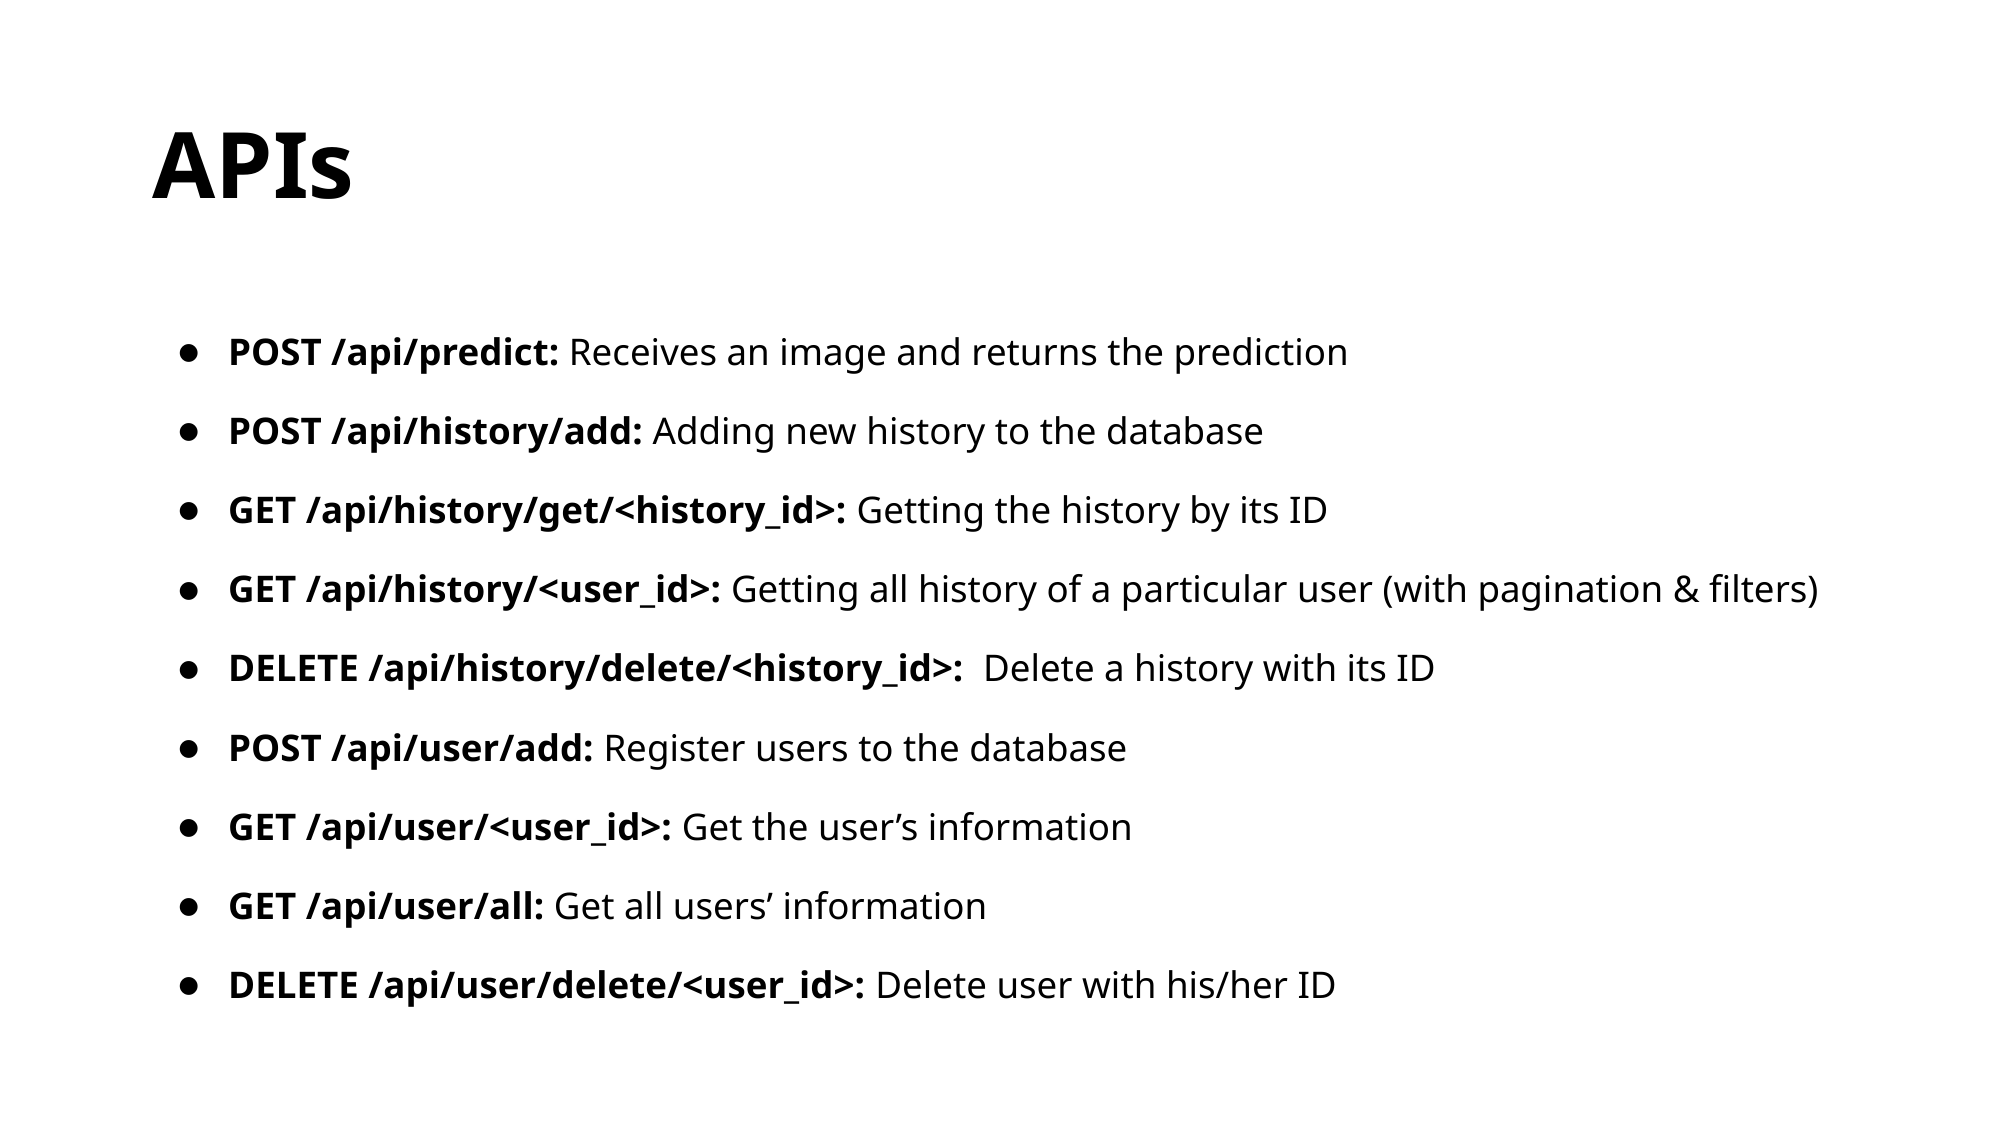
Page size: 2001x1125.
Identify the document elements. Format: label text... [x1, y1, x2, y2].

title APIs [137, 59, 1863, 278]
list POST /api/predict: Receives an image and returns the prediction POST /api/history/add: Adding new history to the database GET /api/history/get/<history_id>: Getting the history by its ID GET /api/history/<user_id>: Getting all history of a particular user (with pagination & filters) DELETE /api/history/delete/<history_id>: Delete a history with its ID POST /api/user/add: Register users to the database GET /api/user/<user_id>: Get the user’s information GET /api/user/all: Get all users’ information DELETE /api/user/delete/<user_id>: Delete user with his/her ID [137, 299, 1863, 1014]
